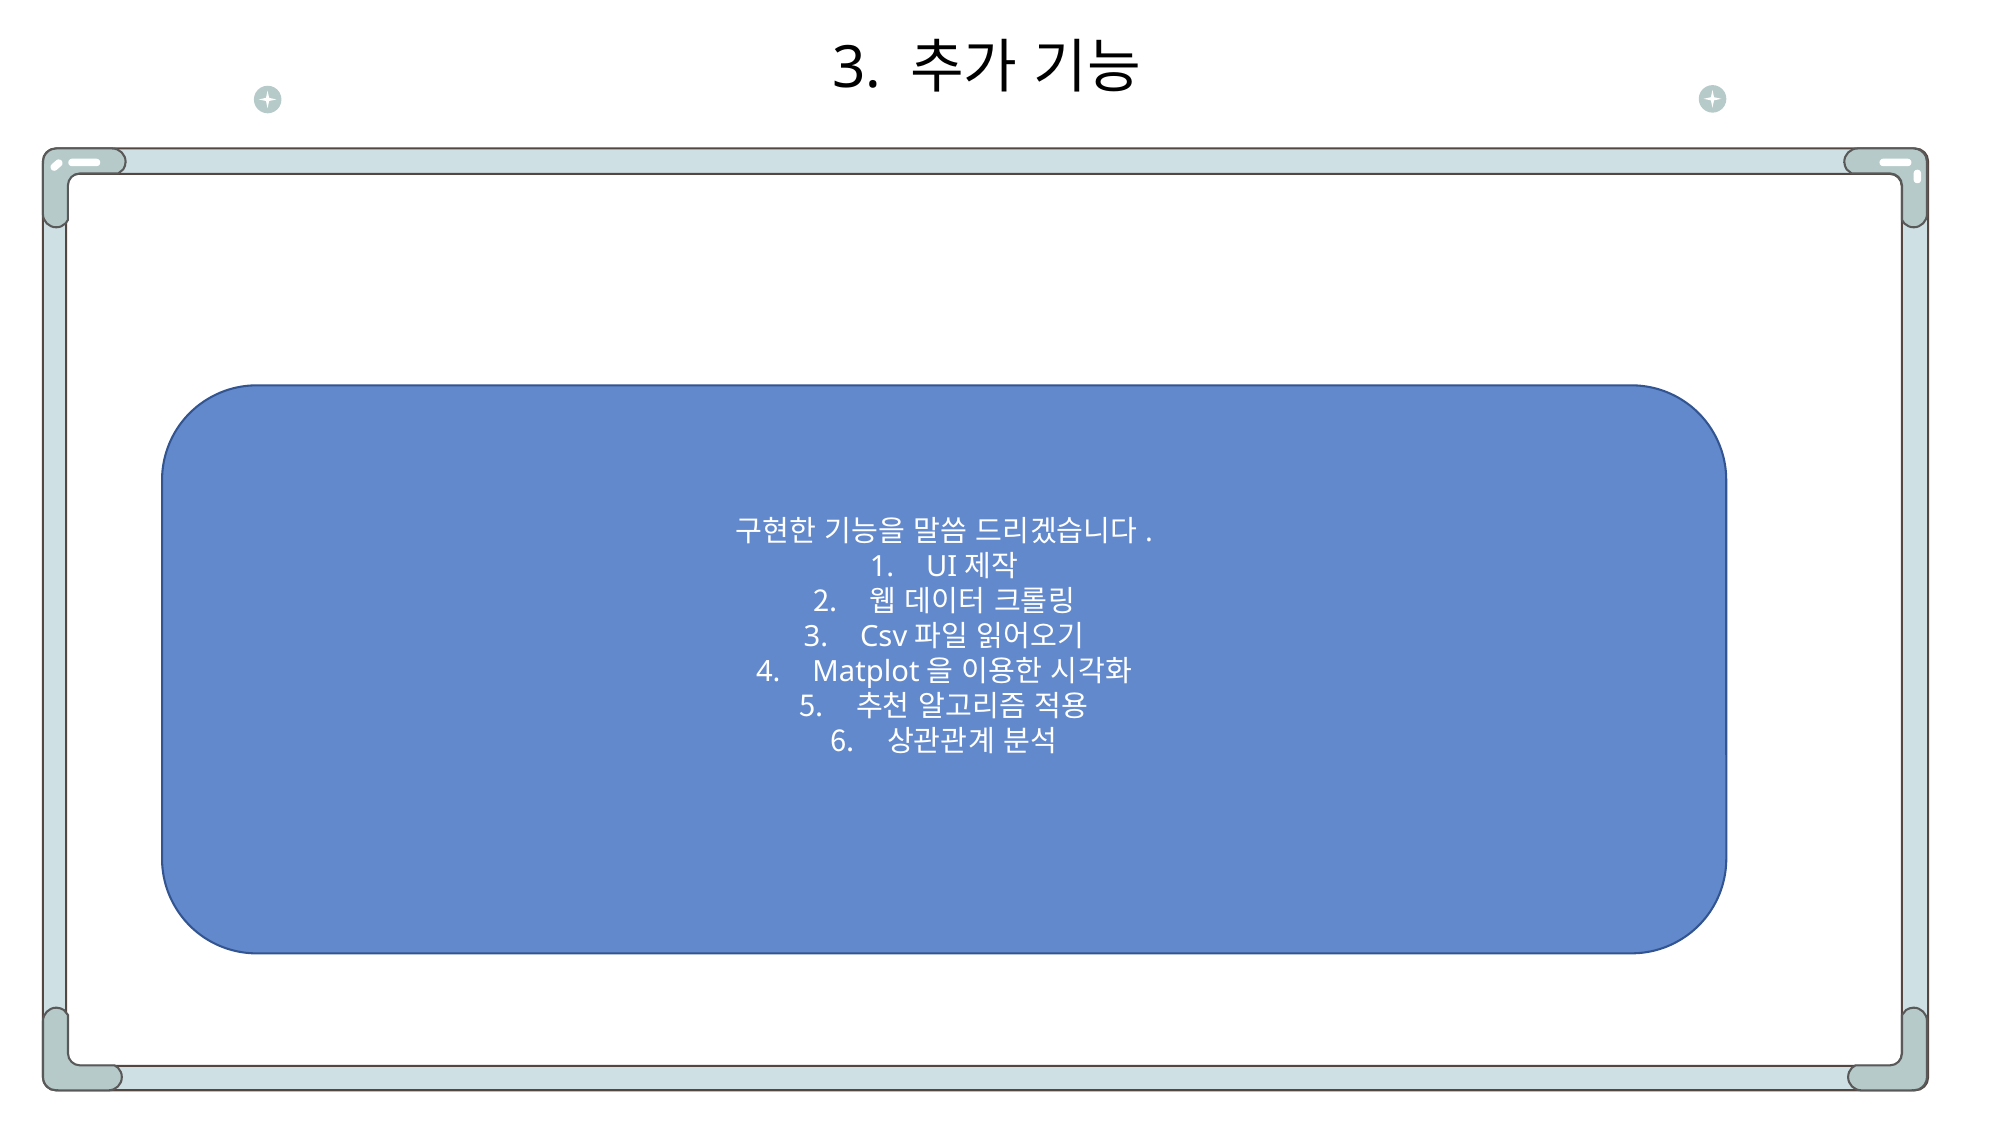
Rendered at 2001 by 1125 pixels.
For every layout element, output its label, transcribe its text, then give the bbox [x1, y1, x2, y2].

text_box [42, 76, 1929, 1091]
text_box 3. 추가 기능 [533, 21, 1440, 76]
